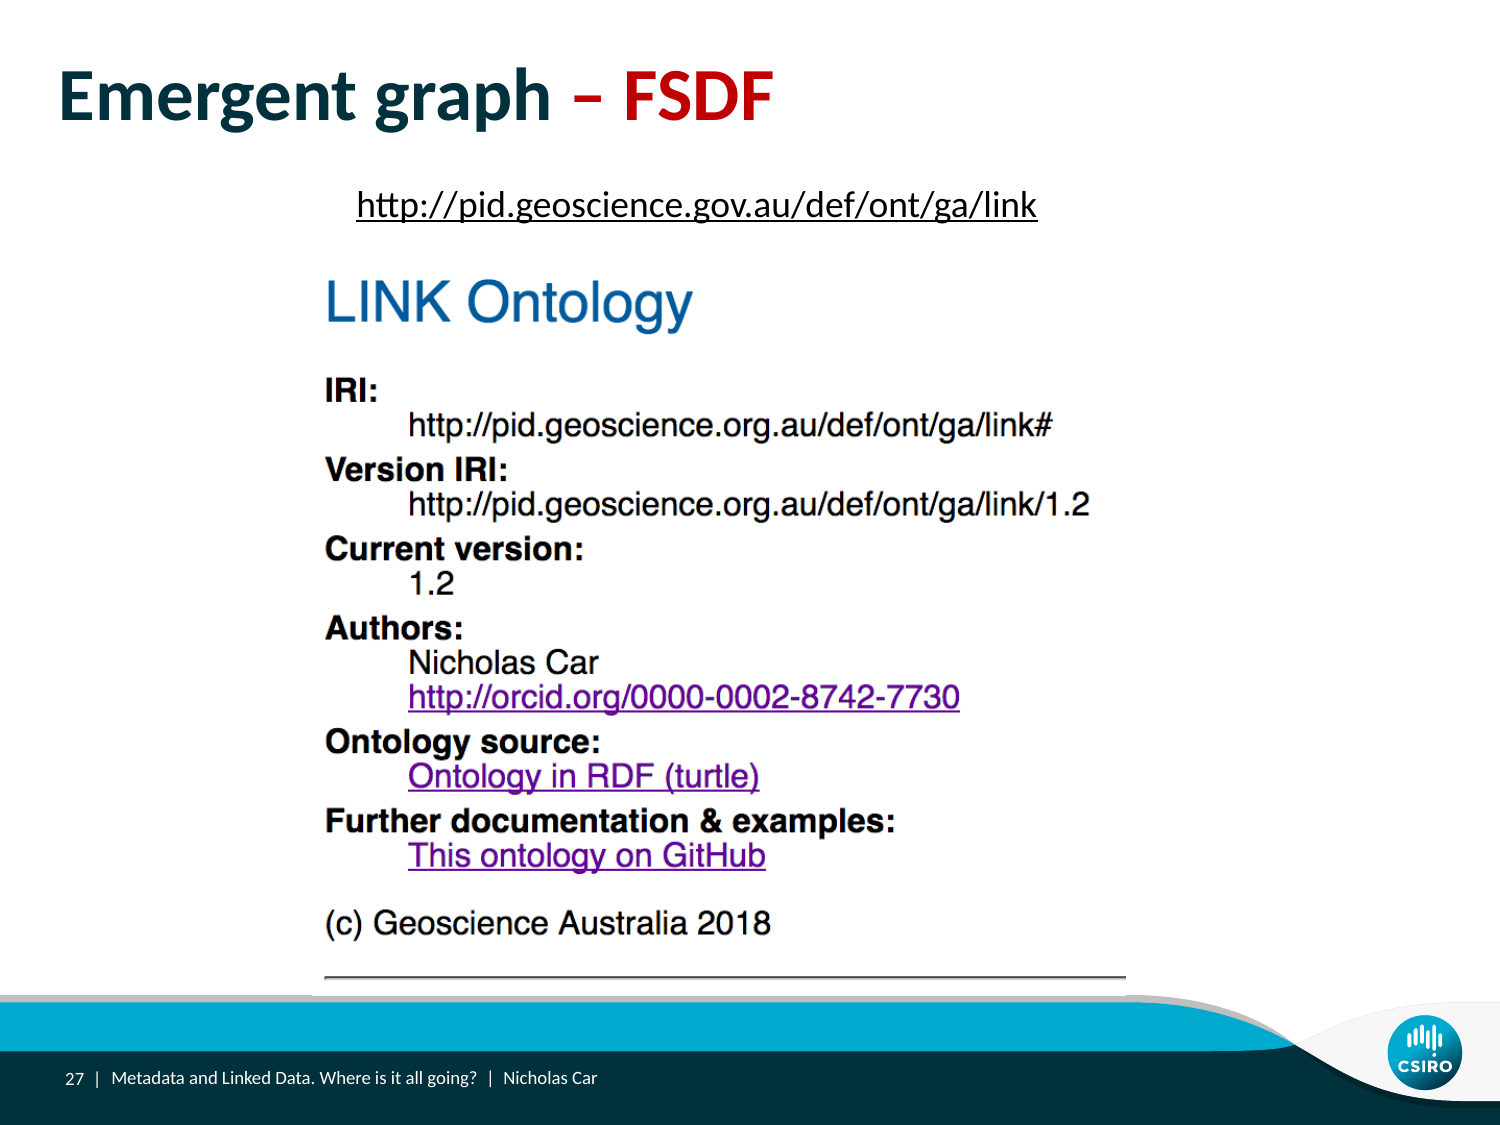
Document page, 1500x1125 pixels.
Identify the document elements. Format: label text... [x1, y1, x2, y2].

picture [312, 255, 1126, 996]
title Emergent graph – FSDF [58, 45, 1447, 185]
footer Metadata and Linked Data. Where is it all going? | Nicholas Car [111, 1067, 1110, 1088]
slide_number 27 | [54, 1067, 102, 1088]
text_box http://pid.geoscience.gov.au/def/ont/ga/link [341, 172, 1062, 233]
